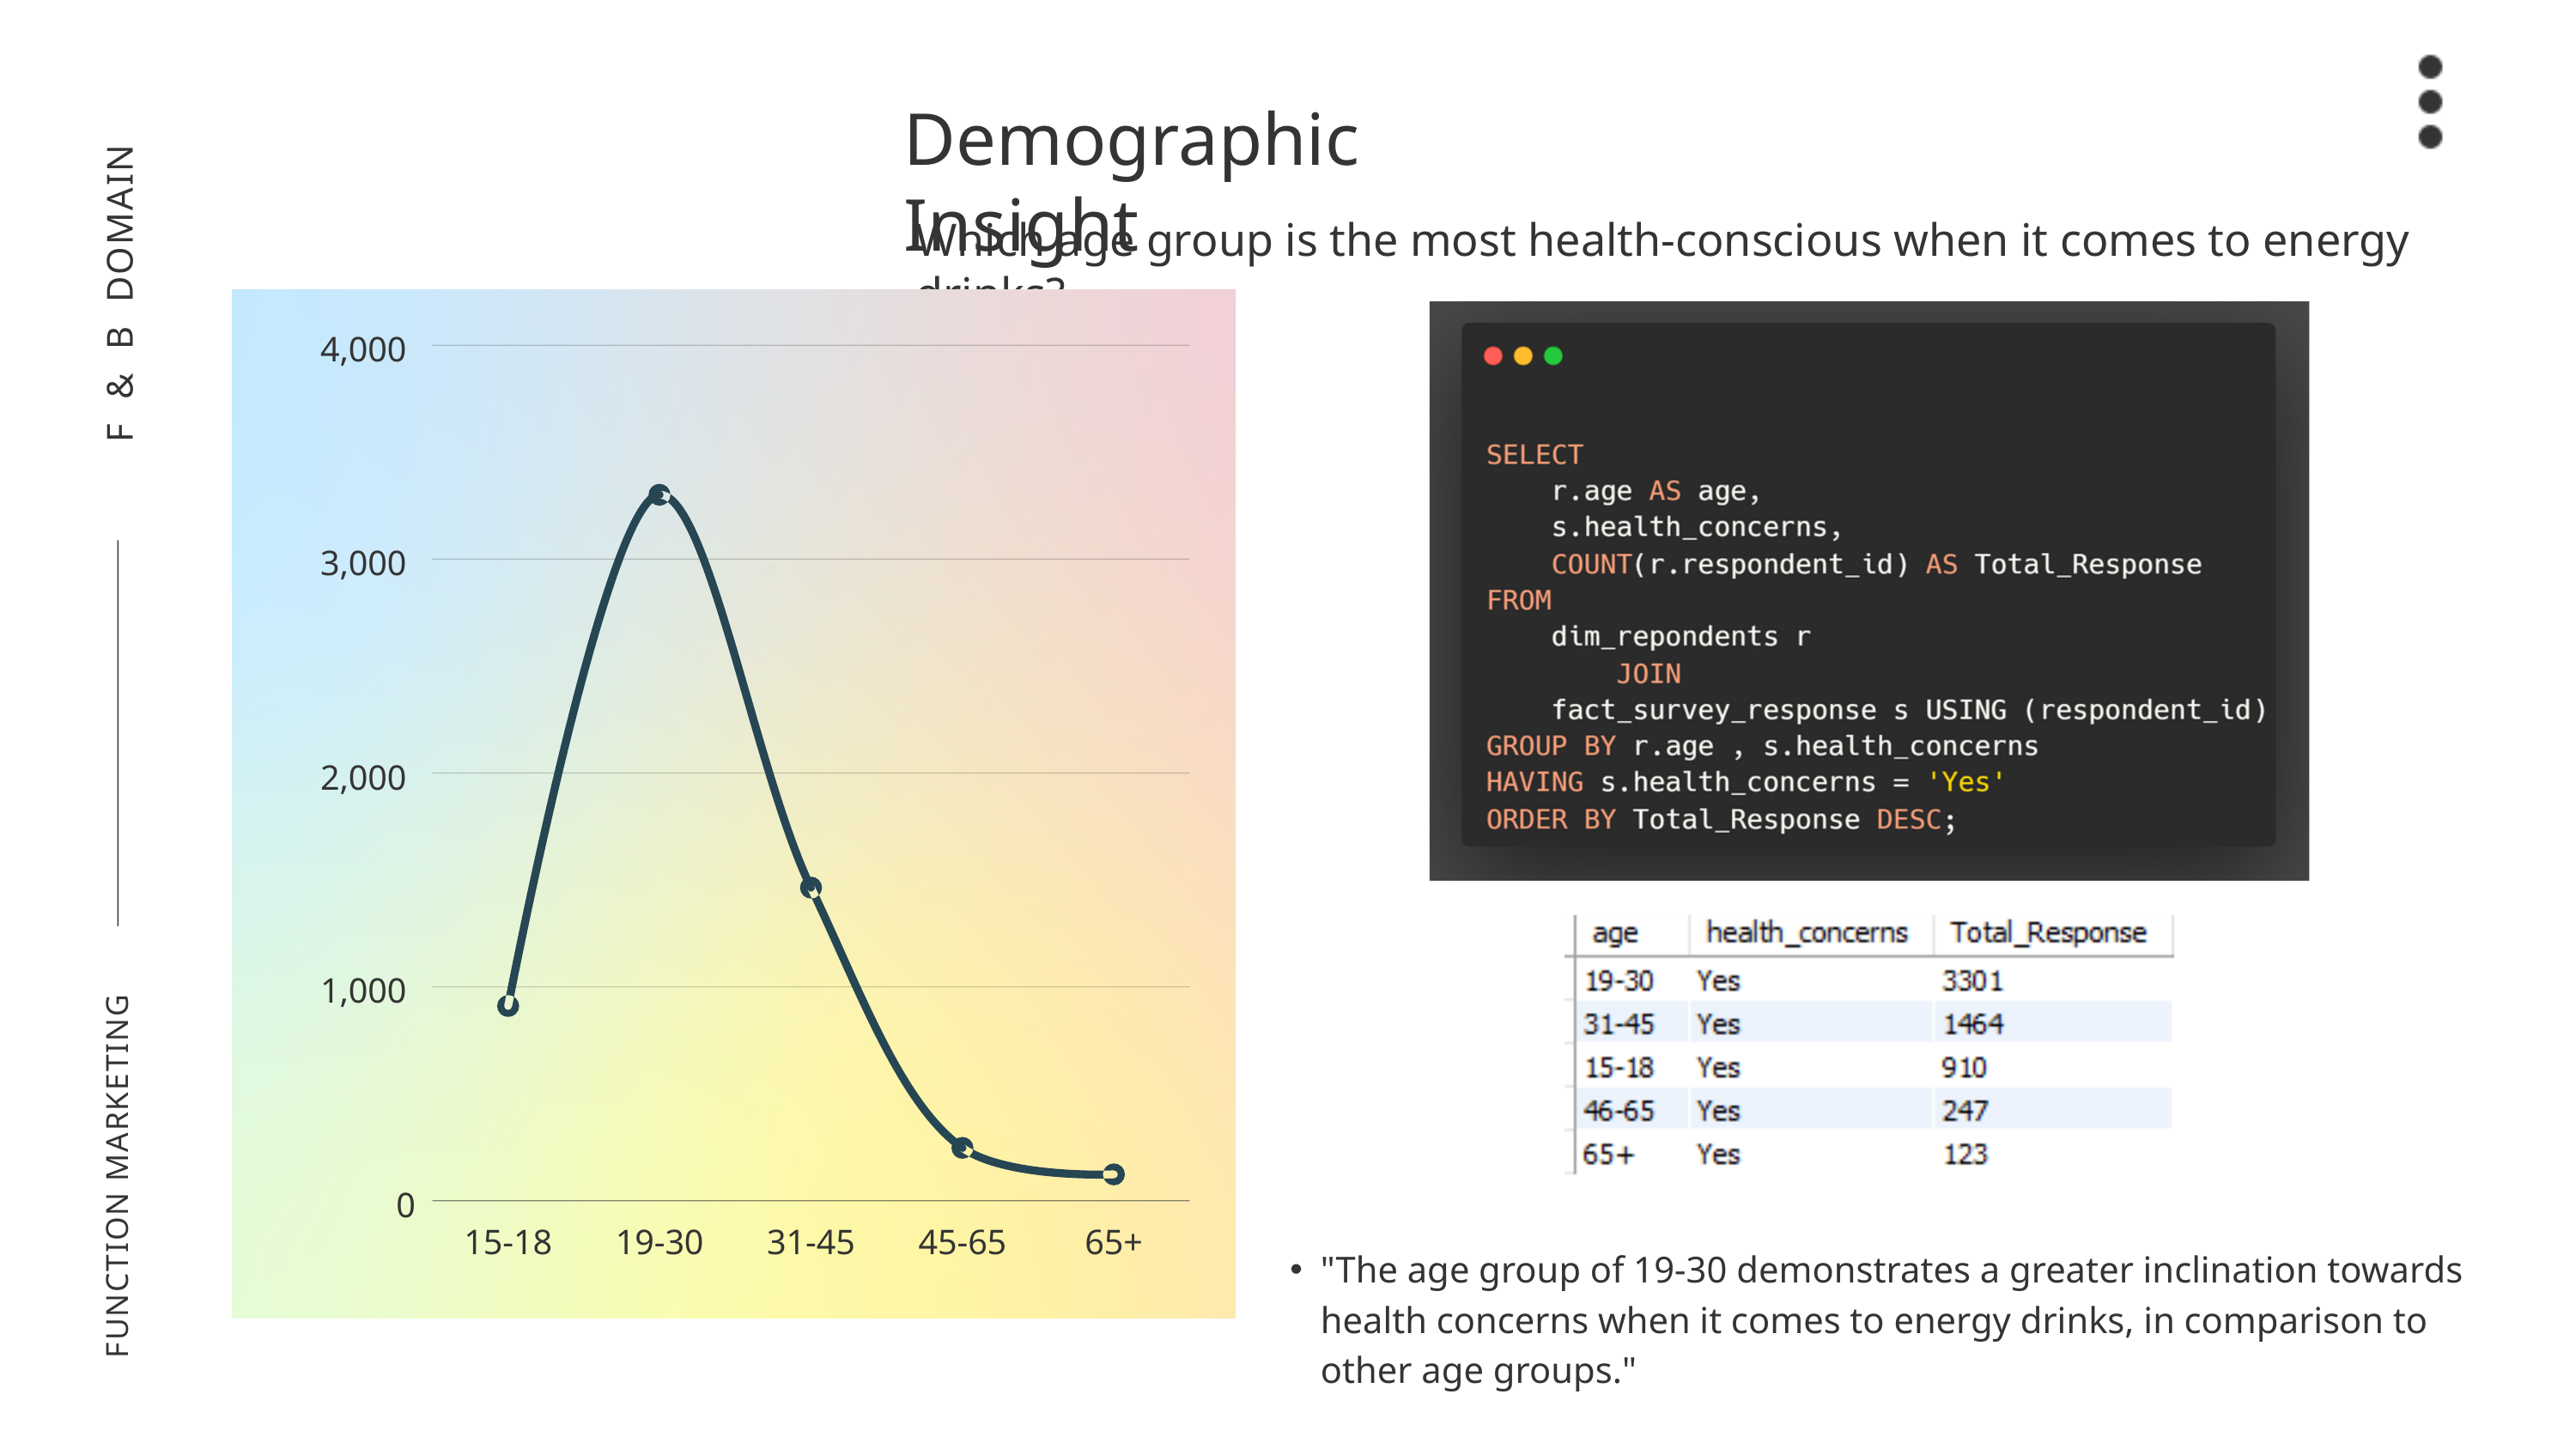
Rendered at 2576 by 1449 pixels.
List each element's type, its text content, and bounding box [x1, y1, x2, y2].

text_box "The age group of 19-30 demonstrates a greater inclination towards health concerns when it comes to energy drinks, in comparison to other age groups." [1260, 1240, 2480, 1391]
text_box Which age group is the most health-conscious when it comes to energy drinks? [915, 211, 2549, 319]
text_box [1429, 319, 2310, 882]
text_box [232, 289, 1236, 1319]
text_box F & B DOMAIN [93, 144, 140, 453]
text_box FUNCTION MARKETING [94, 926, 135, 1358]
text_box [2361, 33, 2501, 173]
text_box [317, 324, 1190, 1258]
text_box [1564, 915, 2175, 1188]
text_box Demographic Insight [904, 94, 1596, 266]
